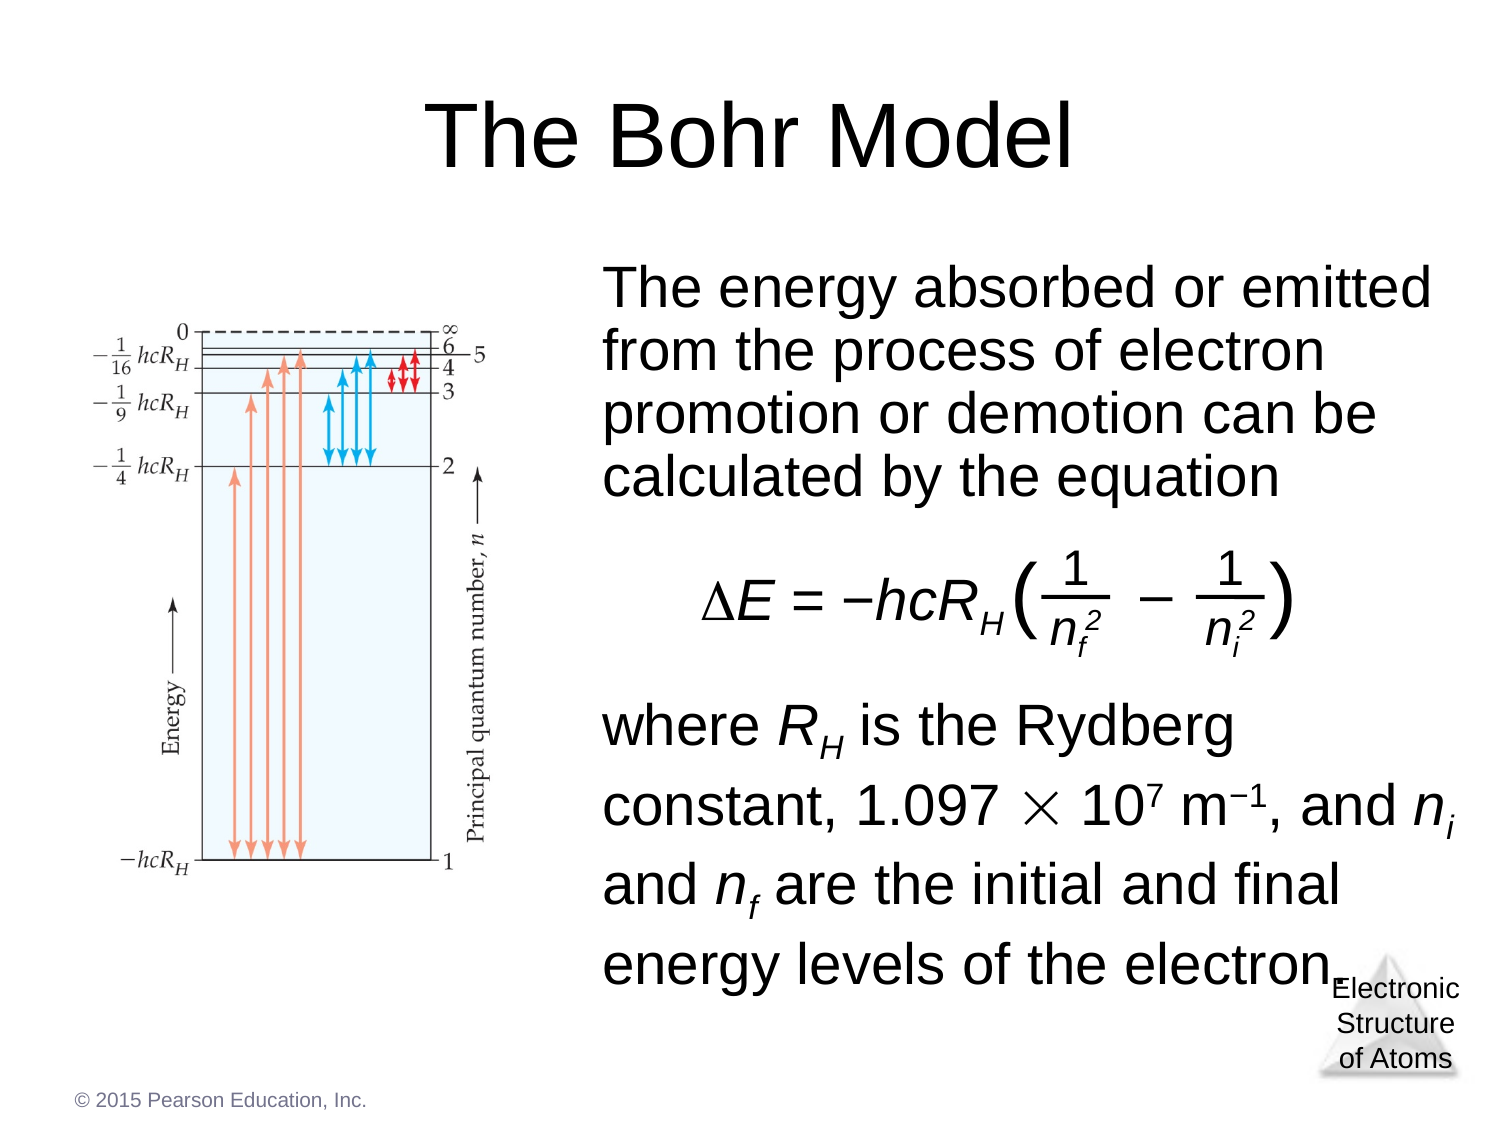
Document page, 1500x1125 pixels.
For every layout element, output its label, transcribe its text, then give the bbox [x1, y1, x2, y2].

list The energy absorbed or emitted from the process of electron promotion or demotion can be calculated by the equation [587, 249, 1500, 525]
title The Bohr Model [0, 37, 1500, 225]
picture [1275, 899, 1500, 1125]
text_box where RH is the Rydberg constant, 1.097  107 m−1, and ni and nf are the initial and final energy levels of the electron. [587, 679, 1488, 1004]
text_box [683, 527, 1314, 663]
picture [87, 316, 496, 879]
